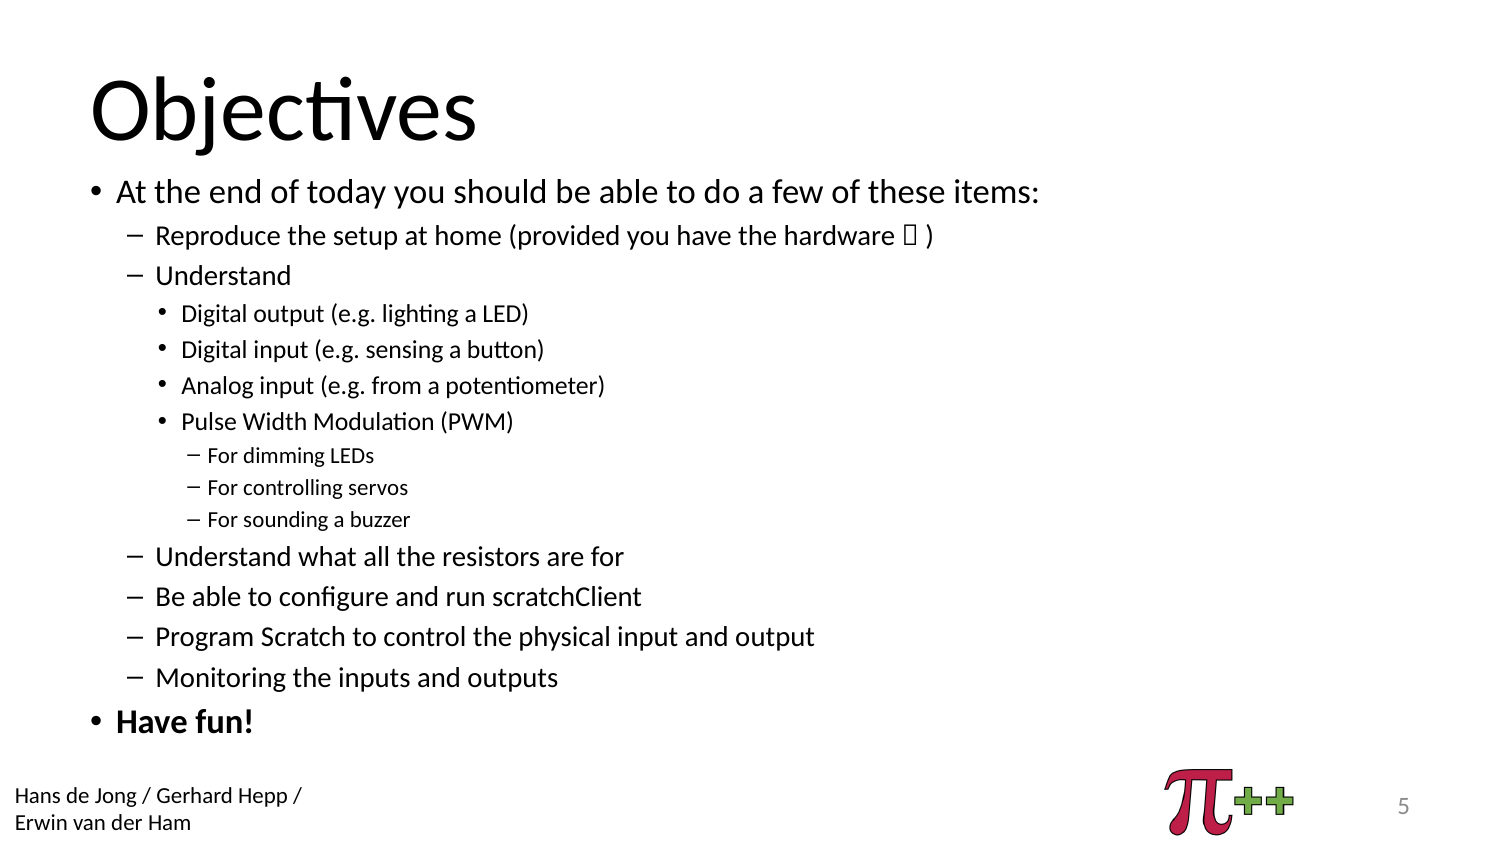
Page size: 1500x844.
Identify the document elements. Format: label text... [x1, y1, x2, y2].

title Objectives [75, 33, 1425, 161]
list At the end of today you should be able to do a few of these items: Reproduce the setup at home (provided you have the hardware  ) Understand Digital output (e.g. lighting a LED) Digital input (e.g. sensing a button) Analog input (e.g. from a potentiometer) Pulse Width Modulation (PWM) For dimming LEDs For controlling servos For sounding a buzzer Understand what all the resistors are for Be able to configure and run scratchClient Program Scratch to control the physical input and output Monitoring the inputs and outputs Have fun! [75, 161, 1425, 754]
picture [1163, 768, 1294, 836]
slide_number 5 [1340, 782, 1425, 827]
